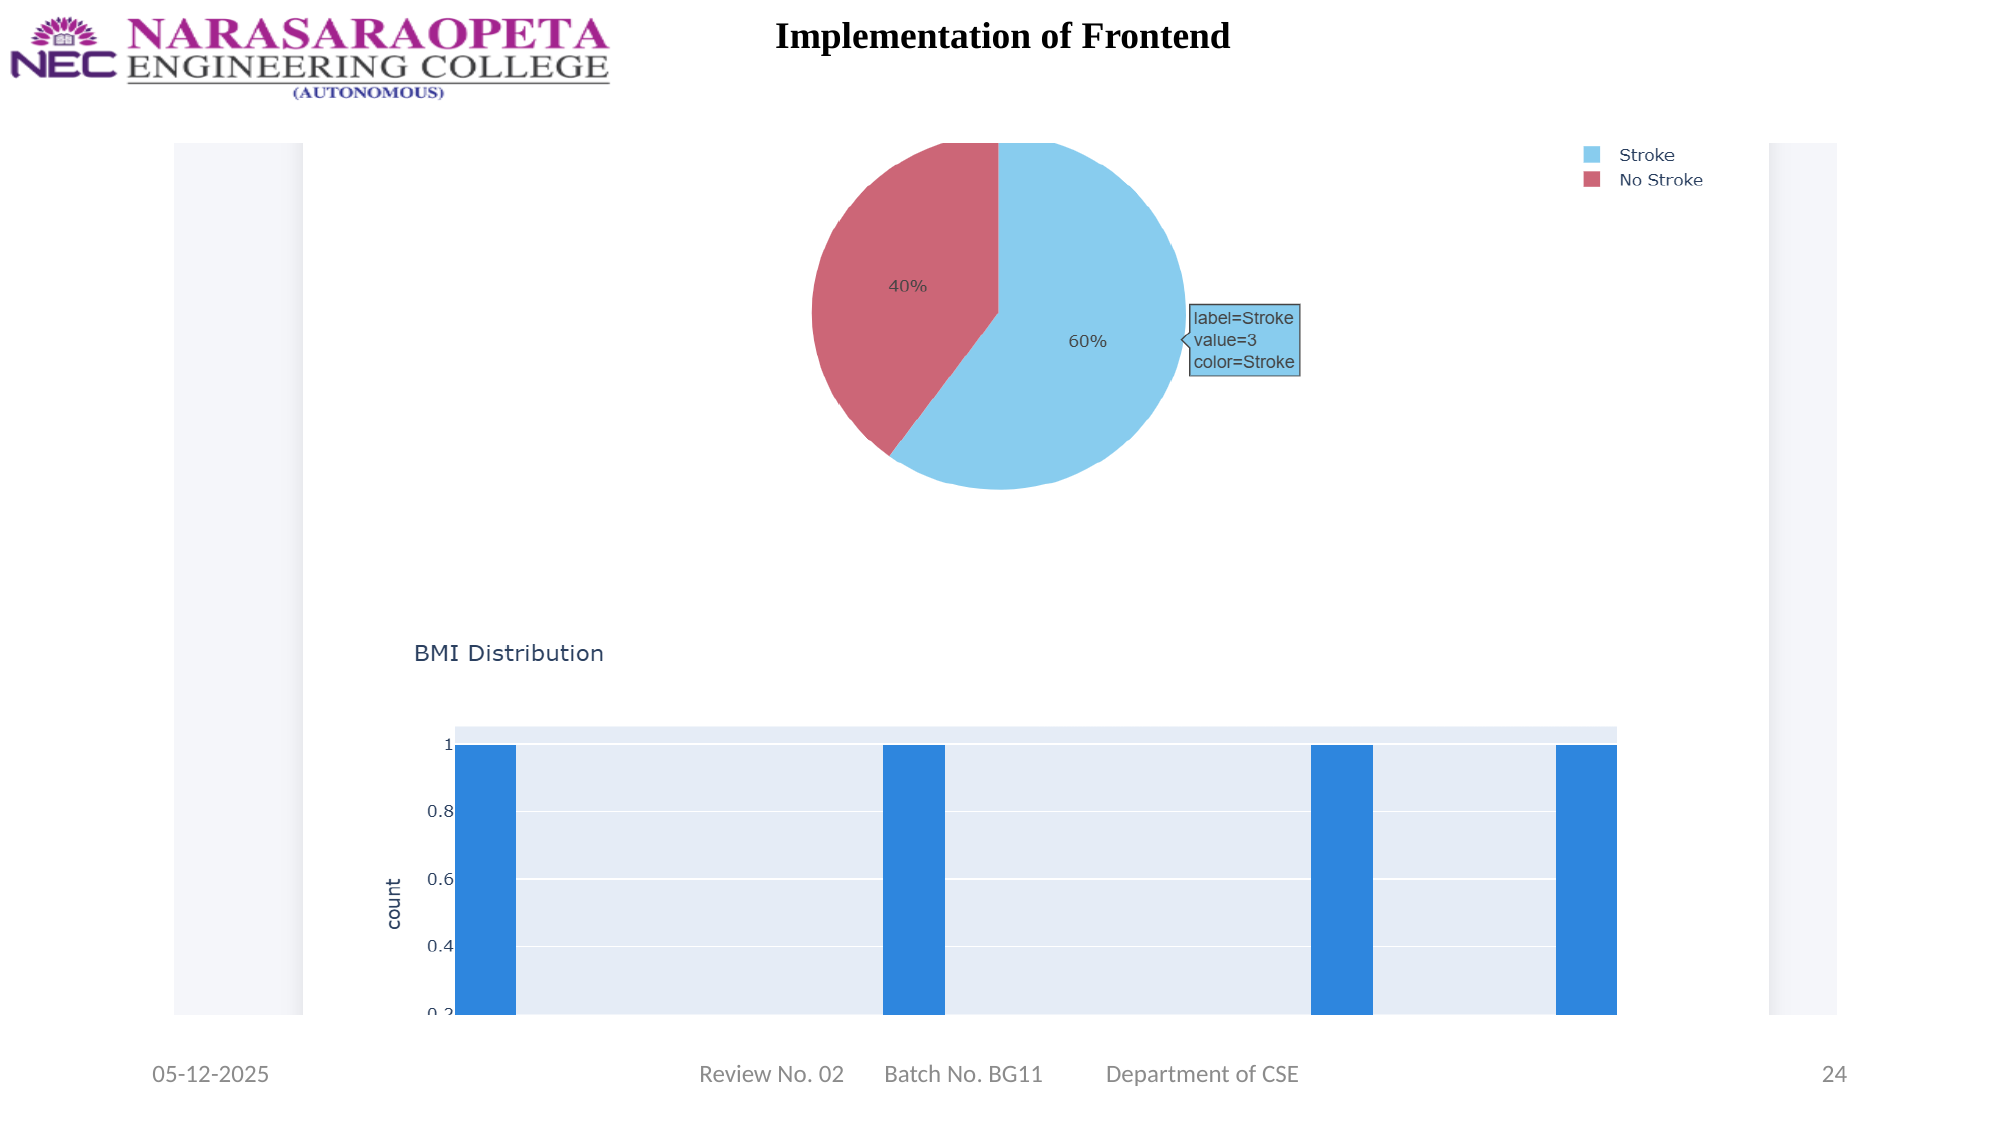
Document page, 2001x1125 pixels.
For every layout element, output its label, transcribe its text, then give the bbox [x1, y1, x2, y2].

text_box Implementation of Frontend [760, 4, 1803, 64]
picture [0, 10, 618, 106]
slide_number 24 [1412, 1042, 1863, 1103]
picture [174, 143, 1837, 1015]
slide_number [137, 1042, 588, 1103]
footer Review No. 02 Batch No. BG11 Department of CSE [662, 1042, 1338, 1103]
